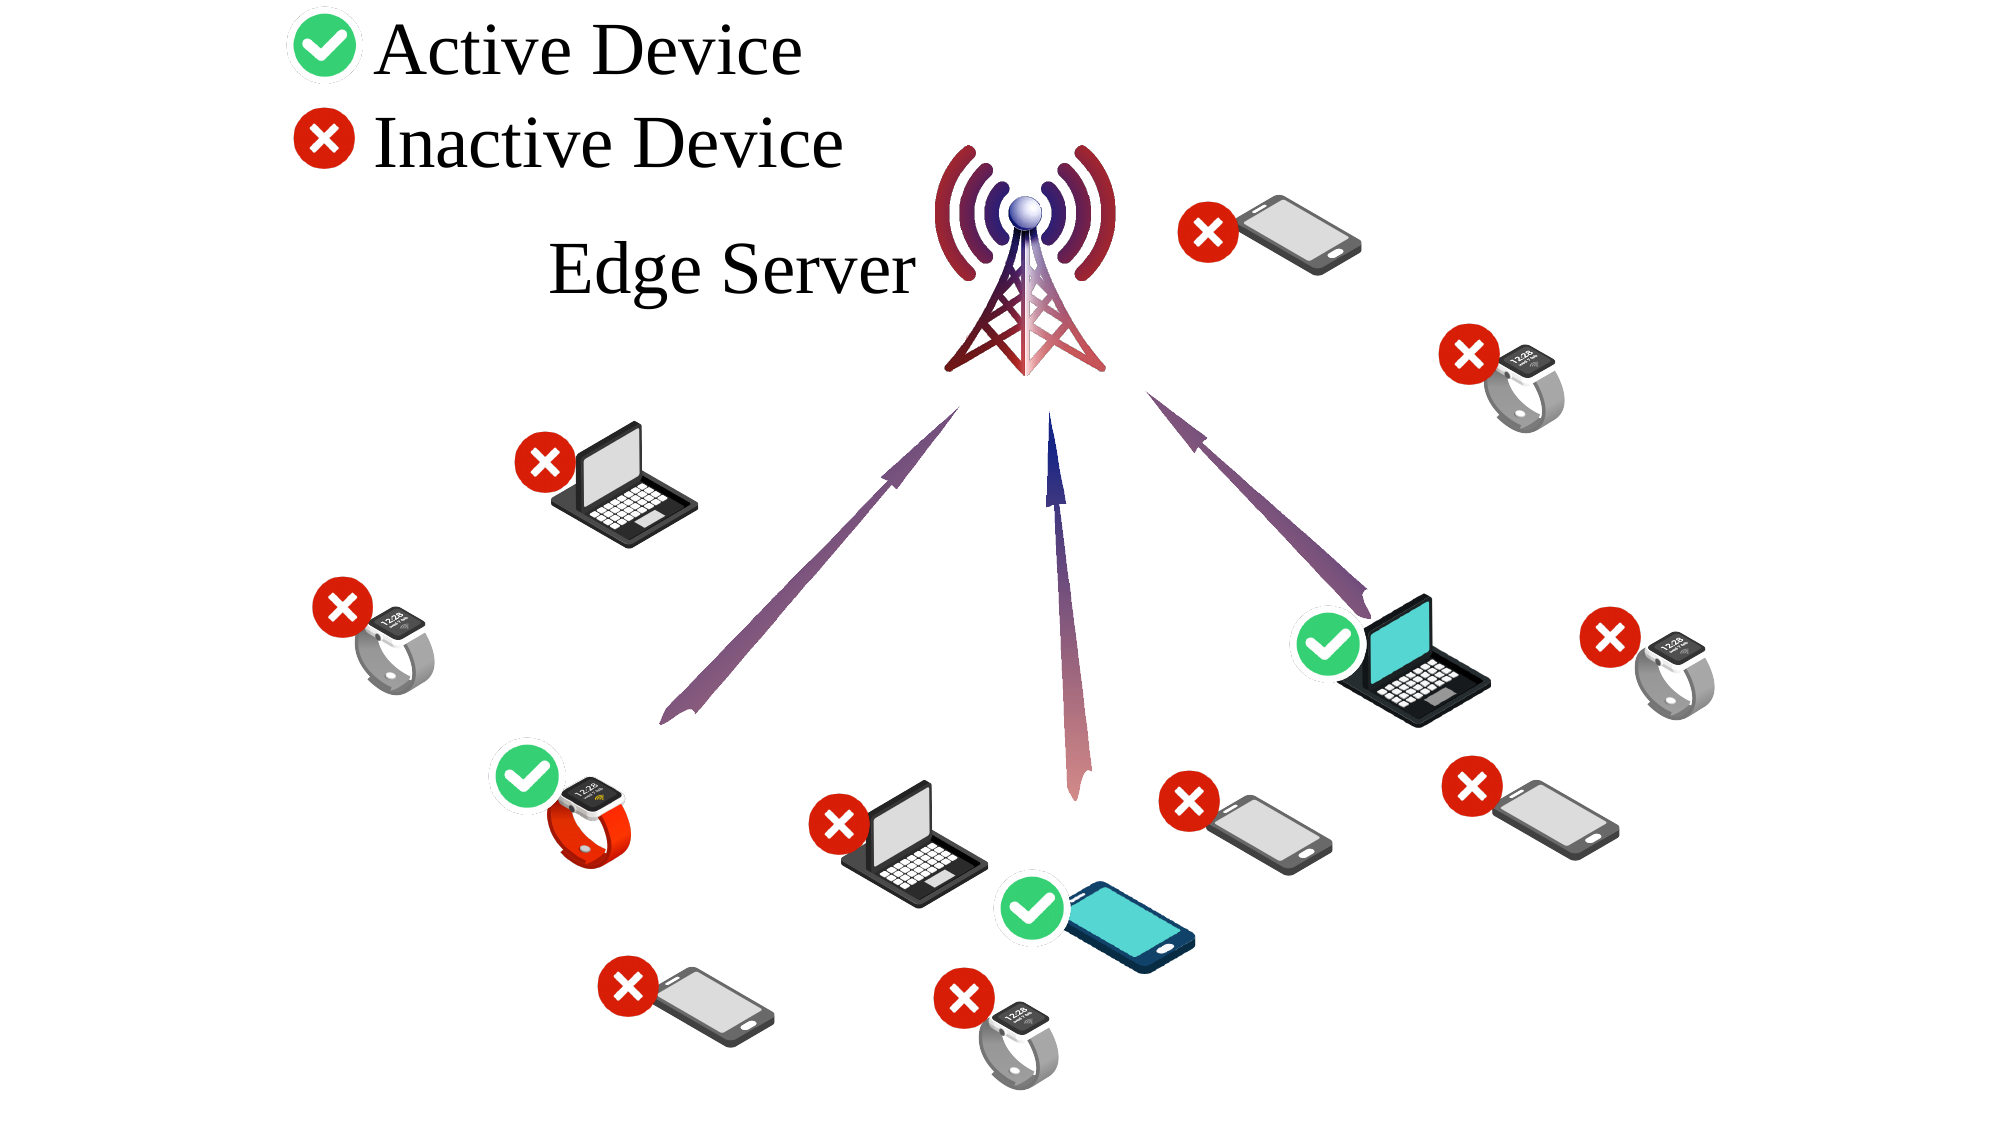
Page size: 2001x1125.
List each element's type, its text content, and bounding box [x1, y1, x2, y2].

picture [289, 103, 359, 173]
picture [485, 734, 631, 869]
text_box Edge Server [533, 211, 898, 317]
picture [593, 951, 778, 1054]
picture [1575, 602, 1717, 722]
picture [510, 417, 701, 552]
text_box [1045, 410, 1093, 802]
text_box [1144, 390, 1369, 595]
picture [1154, 766, 1336, 882]
picture [1434, 319, 1567, 435]
picture [1286, 593, 1491, 728]
text_box [658, 404, 961, 726]
picture [283, 3, 366, 87]
picture [307, 572, 437, 697]
text_box Active Device [358, 0, 870, 84]
picture [929, 963, 1061, 1092]
picture [1437, 751, 1623, 867]
text_box Inactive Device [358, 84, 935, 190]
picture [898, 145, 1152, 384]
picture [804, 776, 1196, 974]
picture [1173, 189, 1365, 282]
